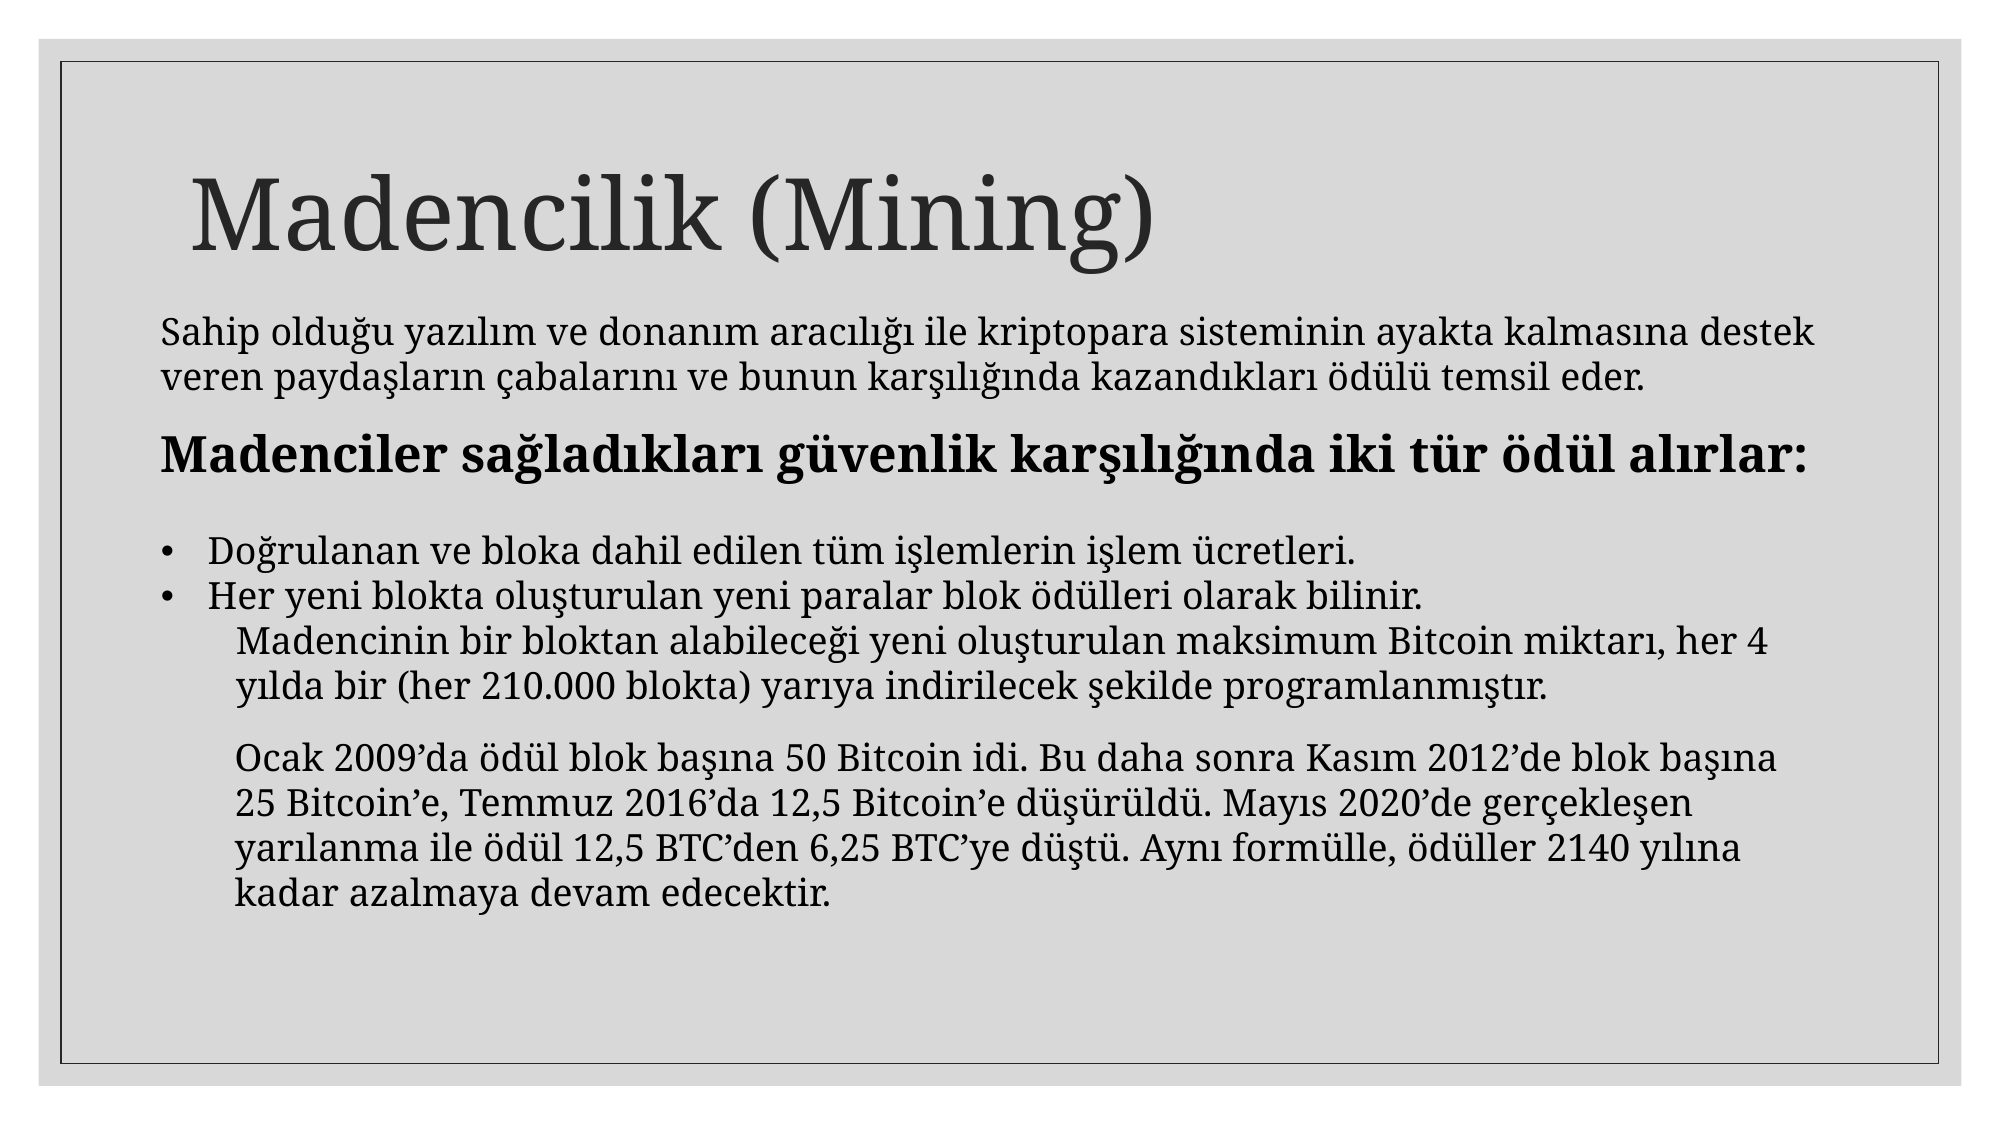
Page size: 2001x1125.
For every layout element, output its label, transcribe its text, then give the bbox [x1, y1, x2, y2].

text_box Sahip olduğu yazılım ve donanım aracılığı ile kriptopara sisteminin ayakta kalmasına destek veren paydaşların çabalarını ve bunun karşılığında kazandıkları ödülü temsil eder. [145, 300, 1880, 406]
text_box Madenciler sağladıkları güvenlik karşılığında iki tür ödül alırlar: Doğrulanan ve bloka dahil edilen tüm işlemlerin işlem ücretleri. Her yeni blokta oluşturulan yeni paralar blok ödülleri olarak bilinir. Madencinin bir bloktan alabileceği yeni oluşturulan maksimum Bitcoin miktarı, her 4 yılda bir (her 210.000 blokta) yarıya indirilecek şekilde programlanmıştır. [145, 415, 1825, 715]
title Madencilik (Mining) [174, 105, 1825, 300]
text_box Ocak 2009’da ödül blok başına 50 Bitcoin idi. Bu daha sonra Kasım 2012’de blok başına 25 Bitcoin’e, Temmuz 2016’da 12,5 Bitcoin’e düşürüldü. Mayıs 2020’de gerçekleşen yarılanma ile ödül 12,5 BTC’den 6,25 BTC’ye düştü. Aynı formülle, ödüller 2140 yılına kadar azalmaya devam edecektir. [219, 726, 1825, 922]
